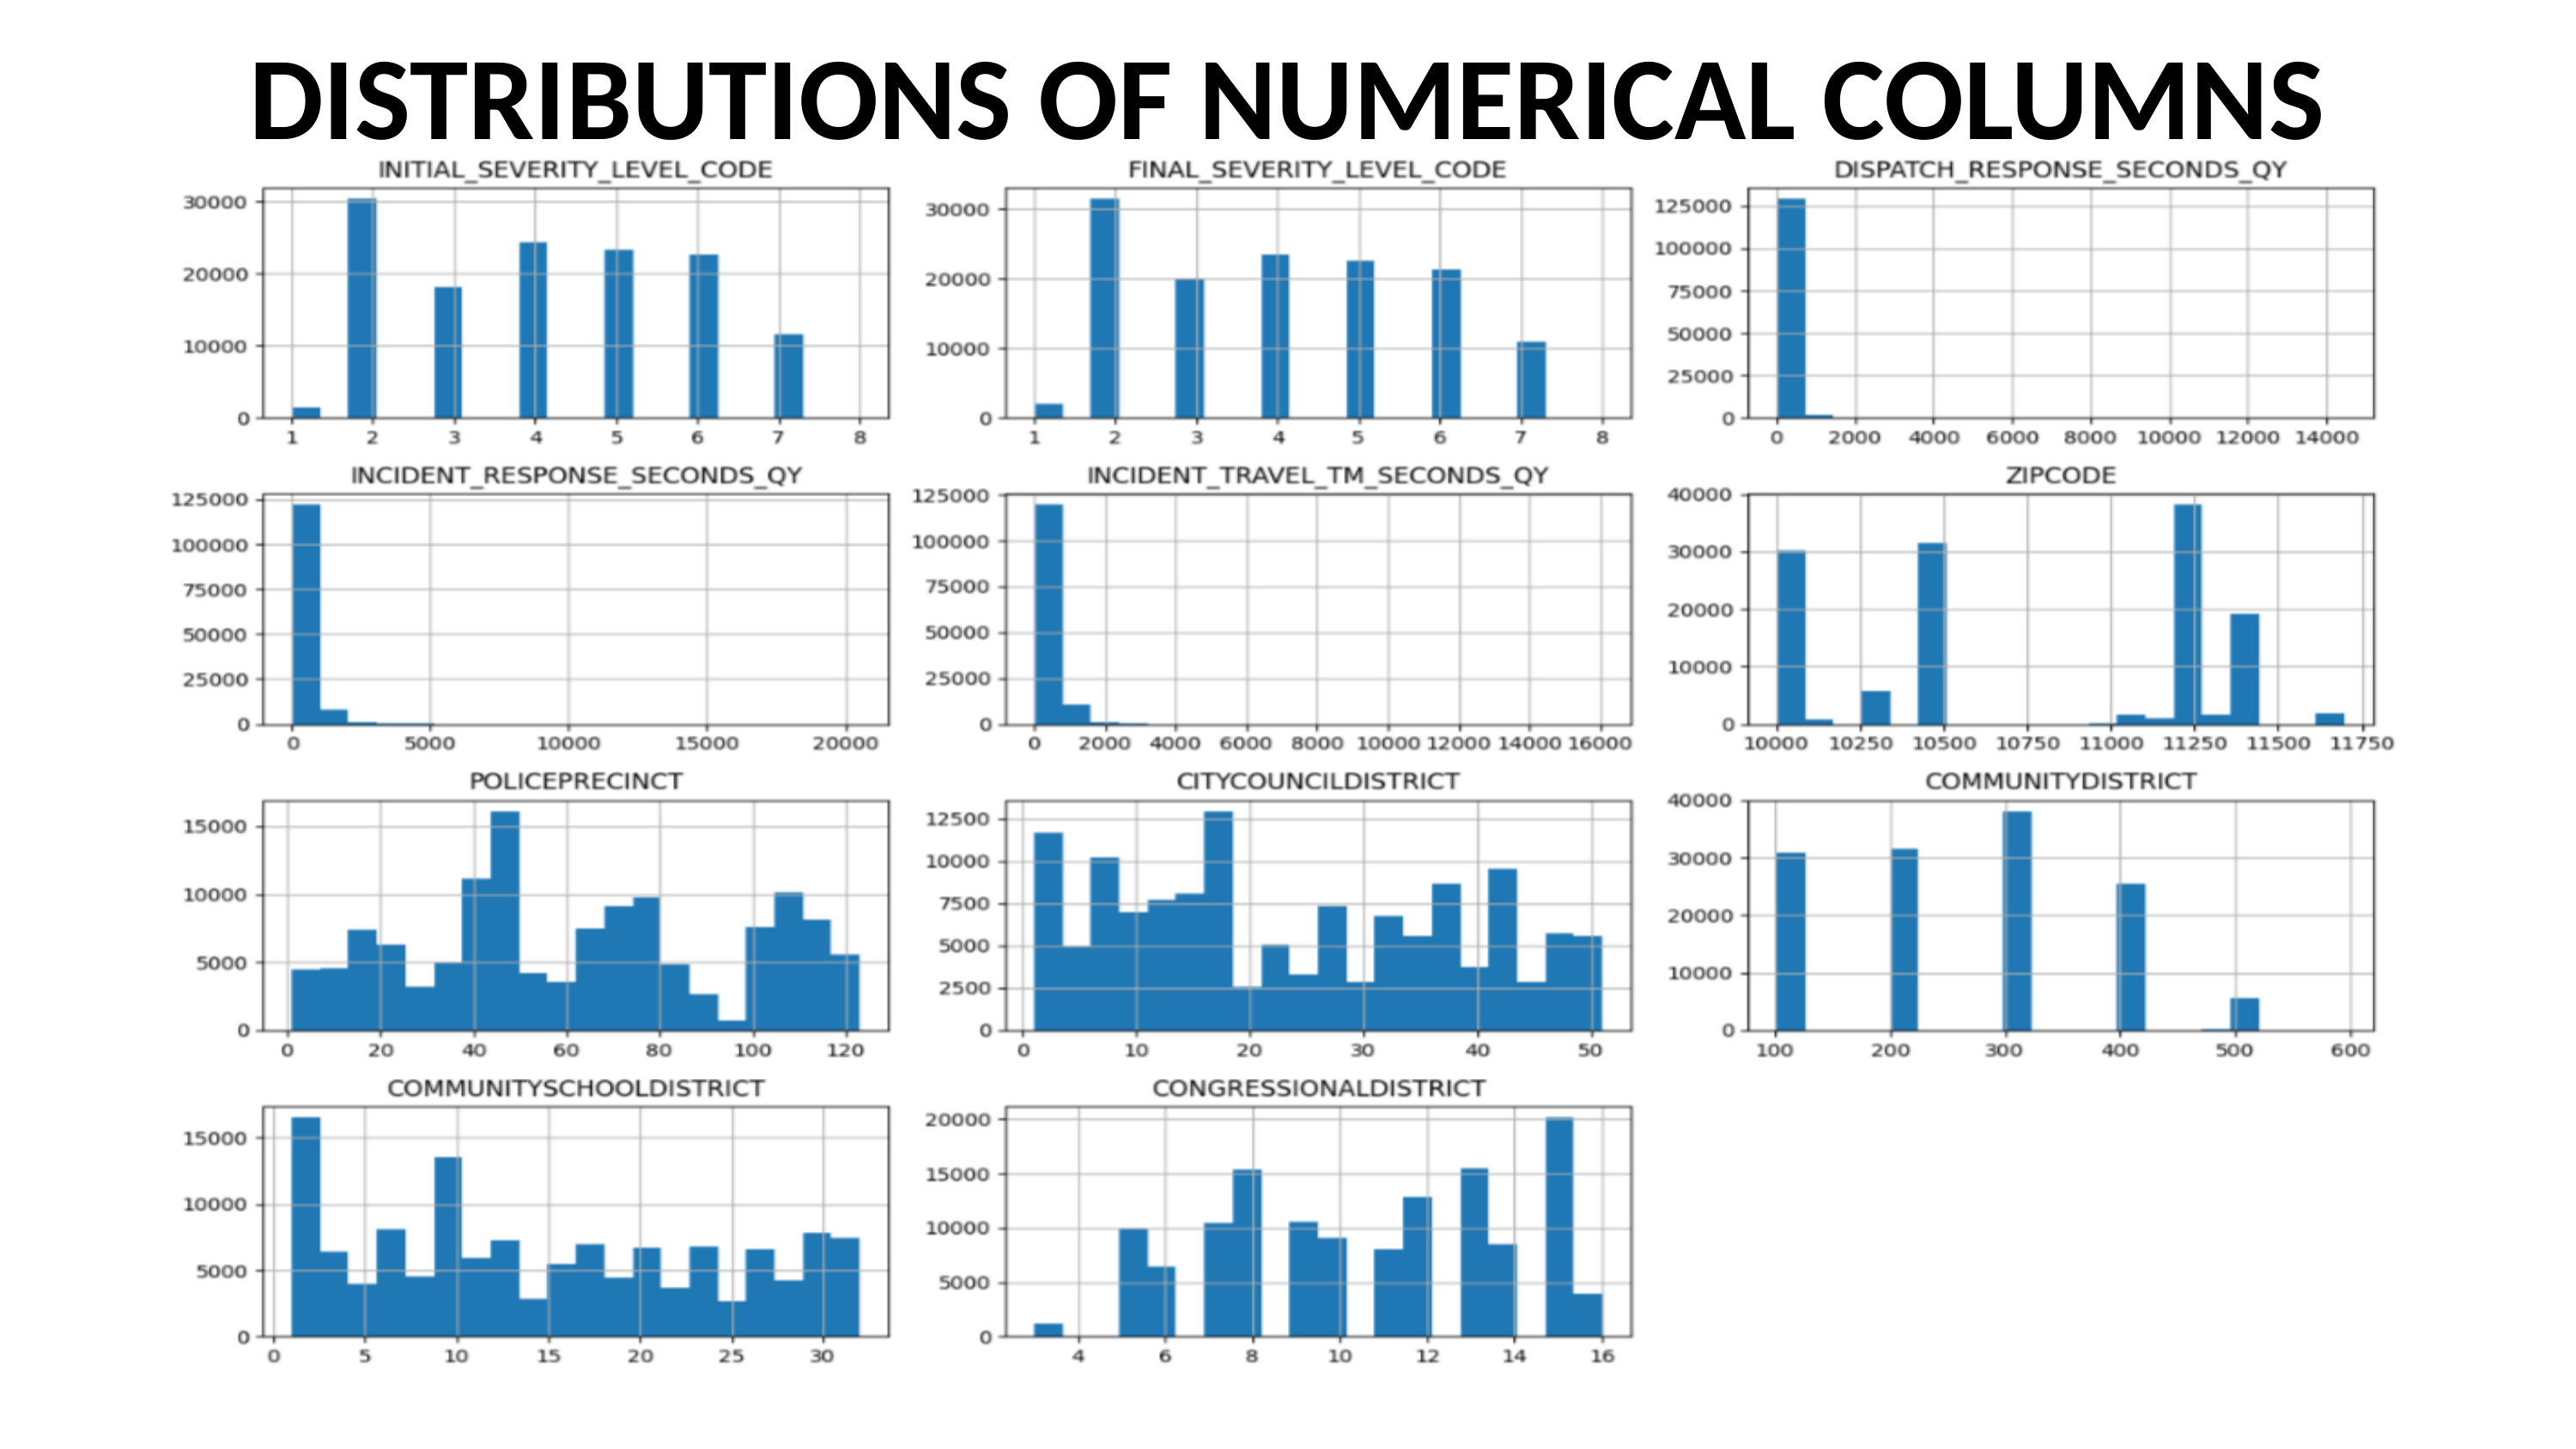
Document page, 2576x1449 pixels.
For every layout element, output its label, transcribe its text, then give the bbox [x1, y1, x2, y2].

picture [171, 156, 2405, 1379]
text_box DISTRIBUTIONS OF NUMERICAL COLUMNS [53, 0, 2523, 163]
